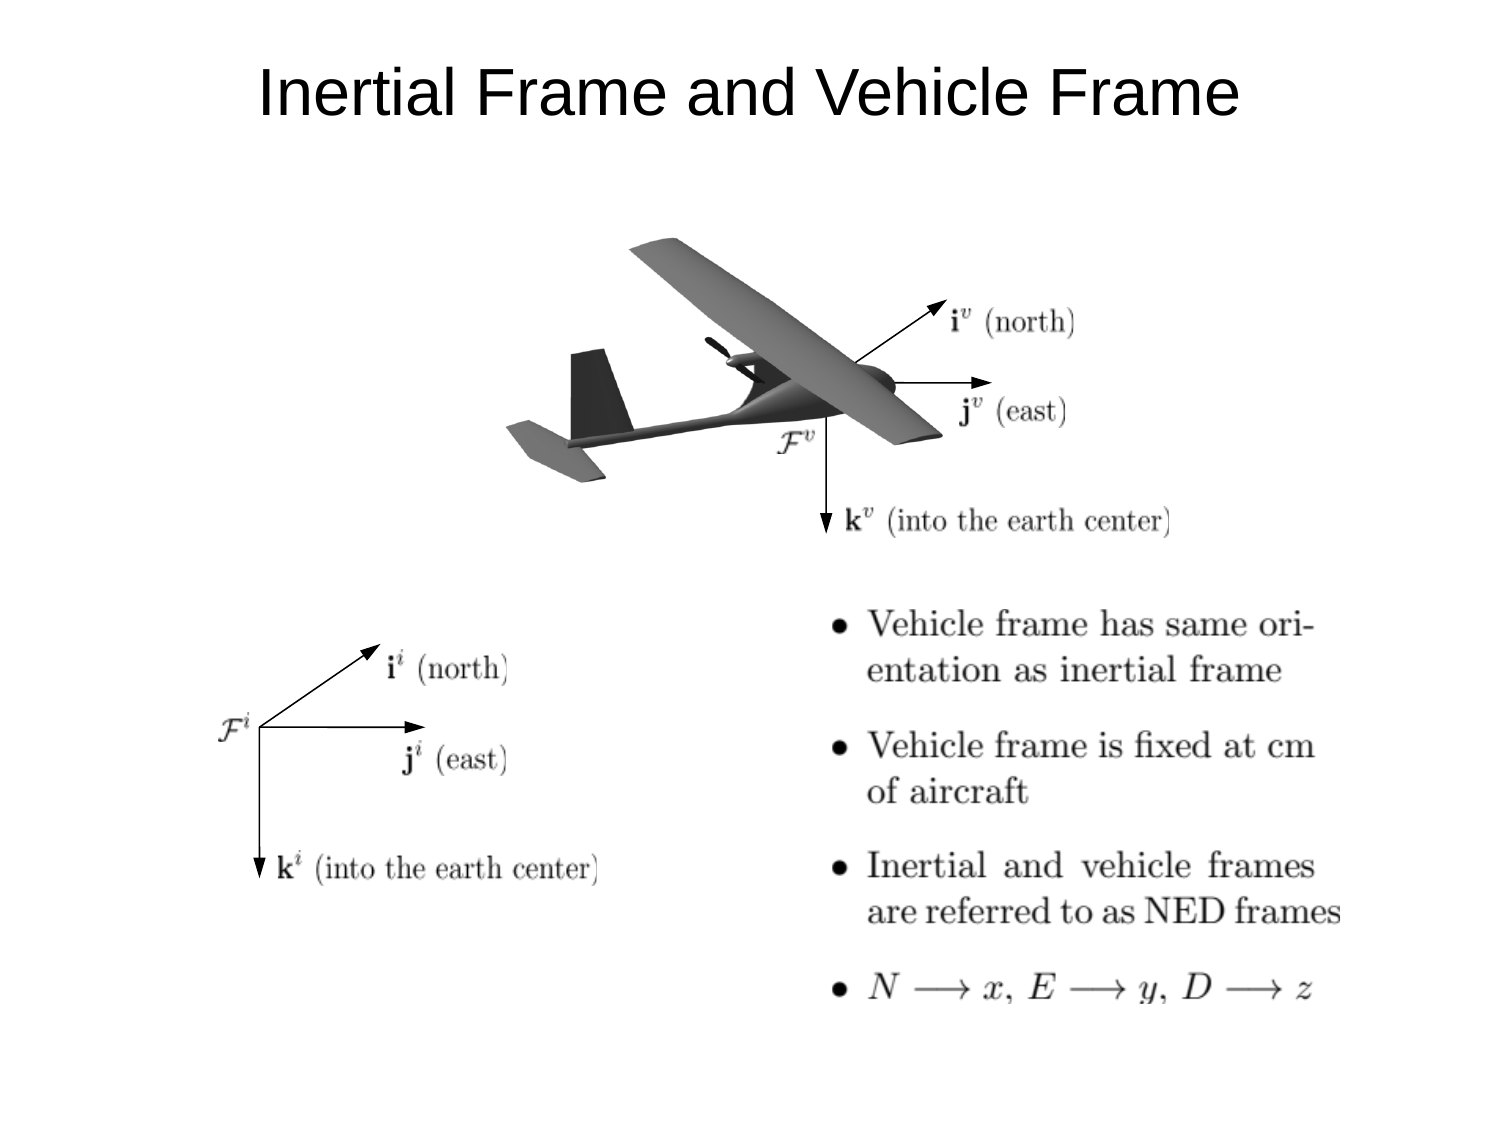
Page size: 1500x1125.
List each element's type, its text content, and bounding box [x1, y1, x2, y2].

picture [831, 609, 1341, 1004]
title Inertial Frame and Vehicle Frame [74, 29, 1426, 149]
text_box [217, 237, 1170, 886]
